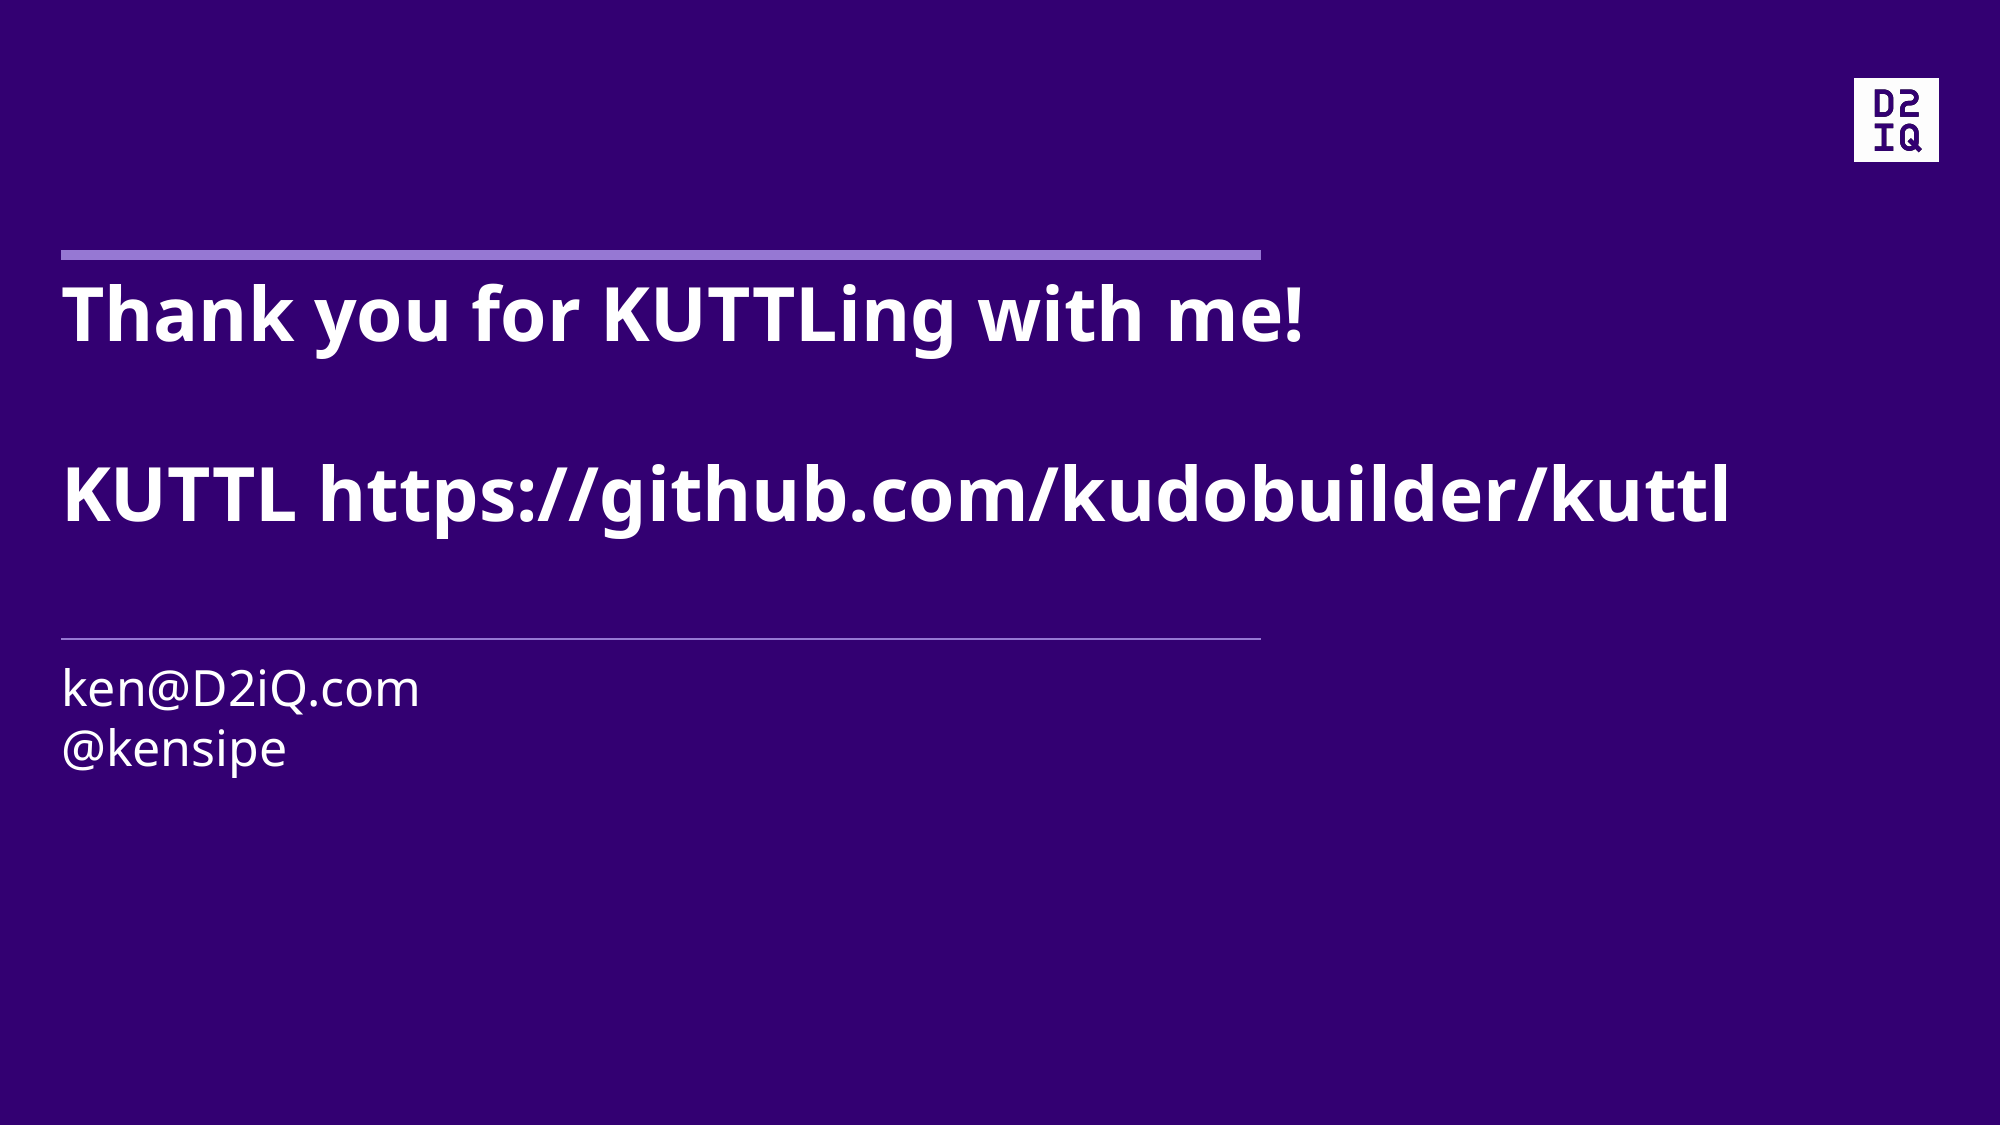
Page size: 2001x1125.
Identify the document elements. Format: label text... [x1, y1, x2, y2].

list ken@D2iQ.com @kensipe [61, 711, 1261, 905]
picture [1854, 78, 1939, 162]
title Thank you for KUTTLing with me! KUTTL https://github.com/kudobuilder/kuttl [61, 266, 1890, 711]
